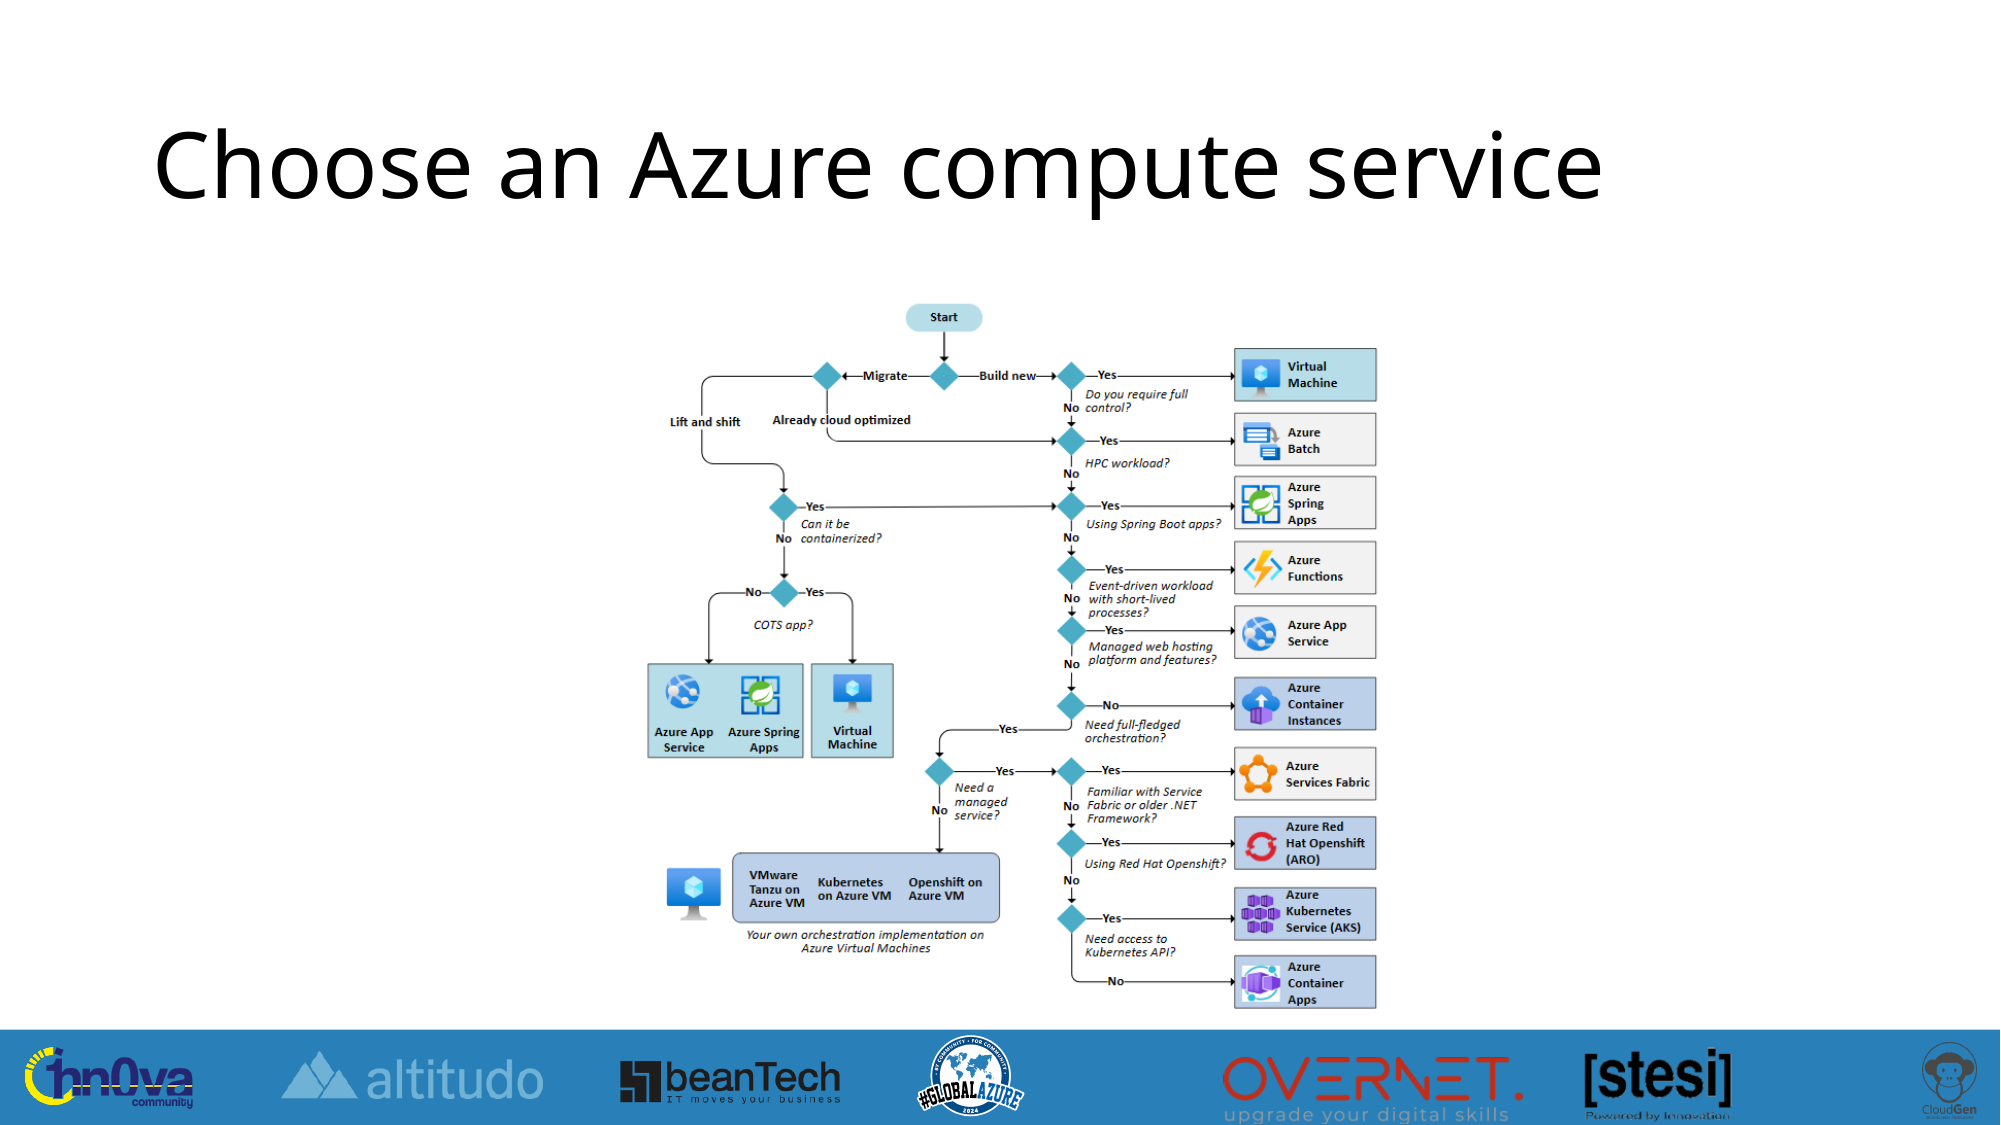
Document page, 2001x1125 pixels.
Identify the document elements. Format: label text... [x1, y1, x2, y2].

picture [22, 1042, 199, 1114]
title Choose an Azure compute service [137, 59, 1863, 278]
picture [264, 1026, 864, 1125]
picture [1912, 1034, 1985, 1125]
picture [905, 1030, 1028, 1125]
picture [1206, 1027, 1751, 1125]
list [599, 299, 1401, 1014]
